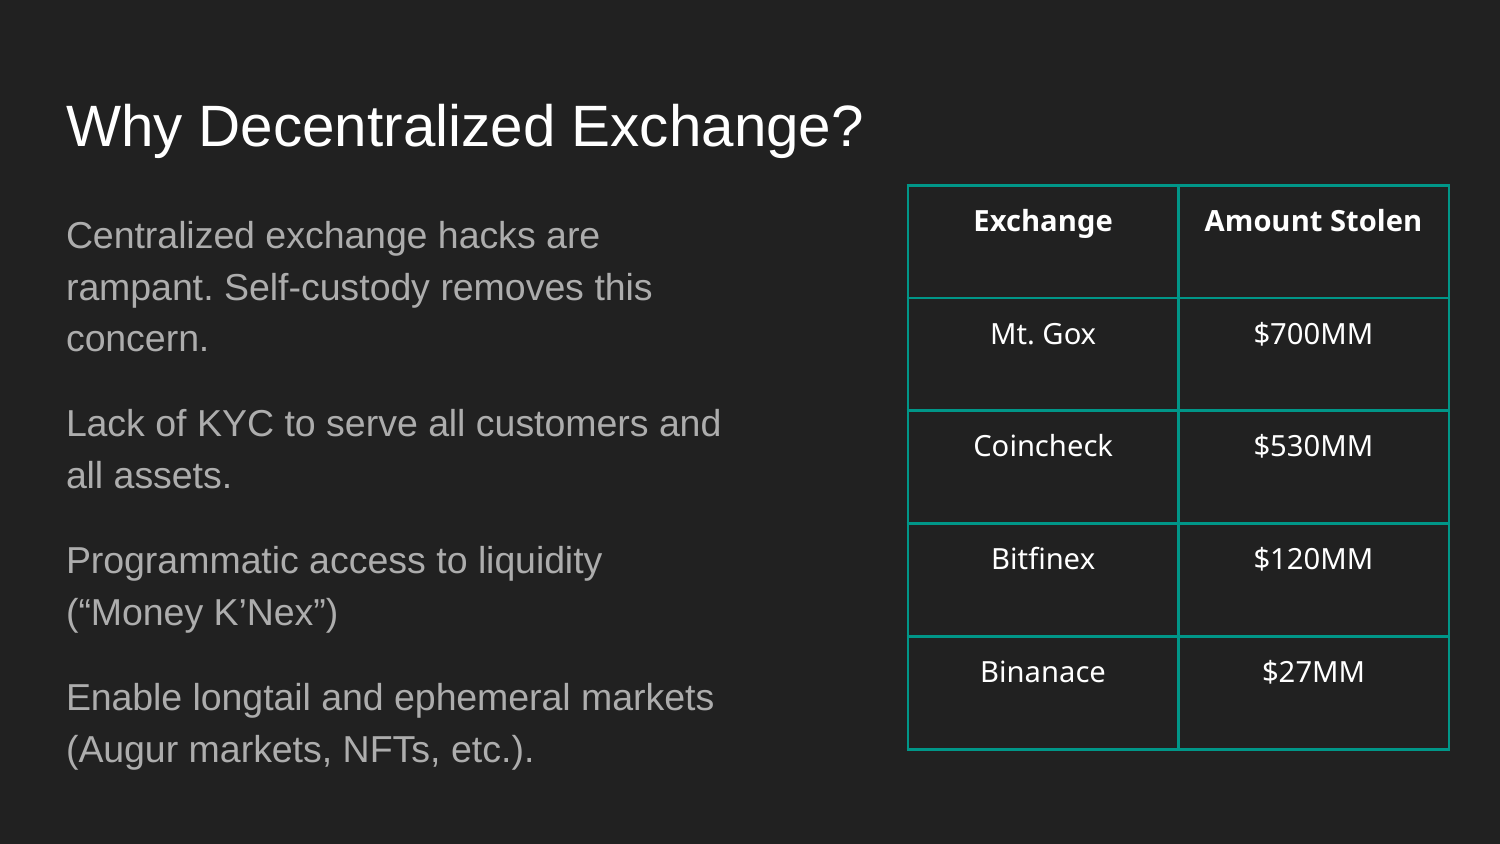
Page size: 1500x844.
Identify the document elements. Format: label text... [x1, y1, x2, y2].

table_header Exchange [909, 187, 1177, 297]
table_cell $120MM [1180, 525, 1448, 635]
table_header Amount Stolen [1180, 187, 1448, 297]
table_cell Binanace [909, 638, 1177, 748]
table_cell Mt. Gox [909, 299, 1177, 409]
list Centralized exchange hacks are rampant. Self-custody removes this concern. Lack of KYC to serve all customers and all assets. Programmatic access to liquidity (“Money K’Nex”) Enable longtail and ephemeral markets (Augur markets, NFTs, etc.). [51, 189, 750, 750]
table_cell Bitfinex [909, 525, 1177, 635]
table_cell Coincheck [909, 412, 1177, 522]
table_cell $700MM [1180, 299, 1448, 409]
title Why Decentralized Exchange? [51, 72, 1449, 167]
table_cell $27MM [1180, 638, 1448, 748]
table_cell $530MM [1180, 412, 1448, 522]
